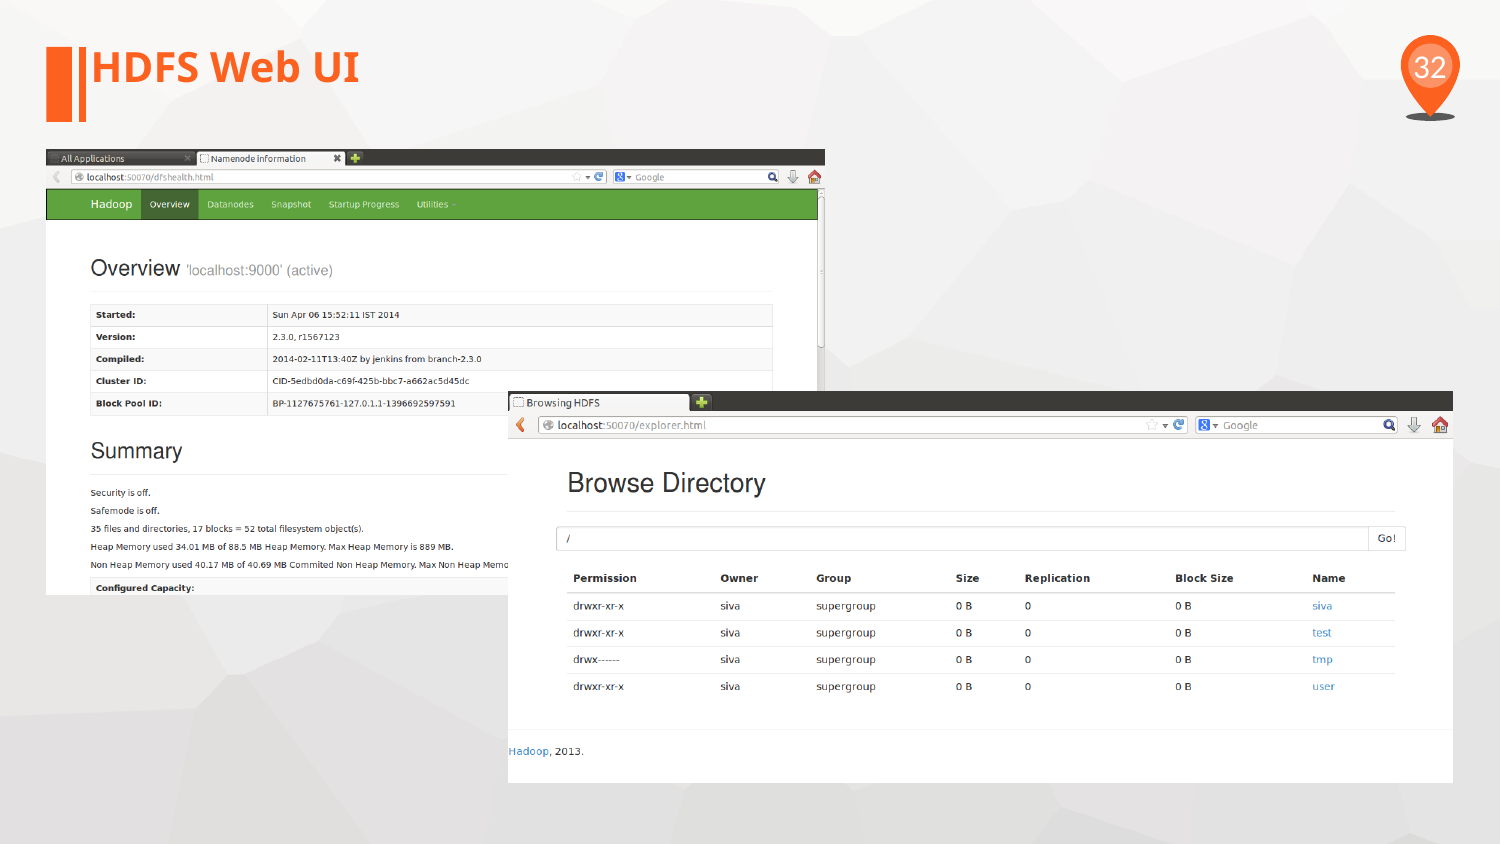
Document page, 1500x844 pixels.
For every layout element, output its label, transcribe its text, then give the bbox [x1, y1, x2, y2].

slide_number 32 [1254, 42, 1500, 88]
text_box HDFS Web UI [75, 33, 375, 98]
picture [0, 0, 1500, 844]
text_box [44, 45, 74, 124]
